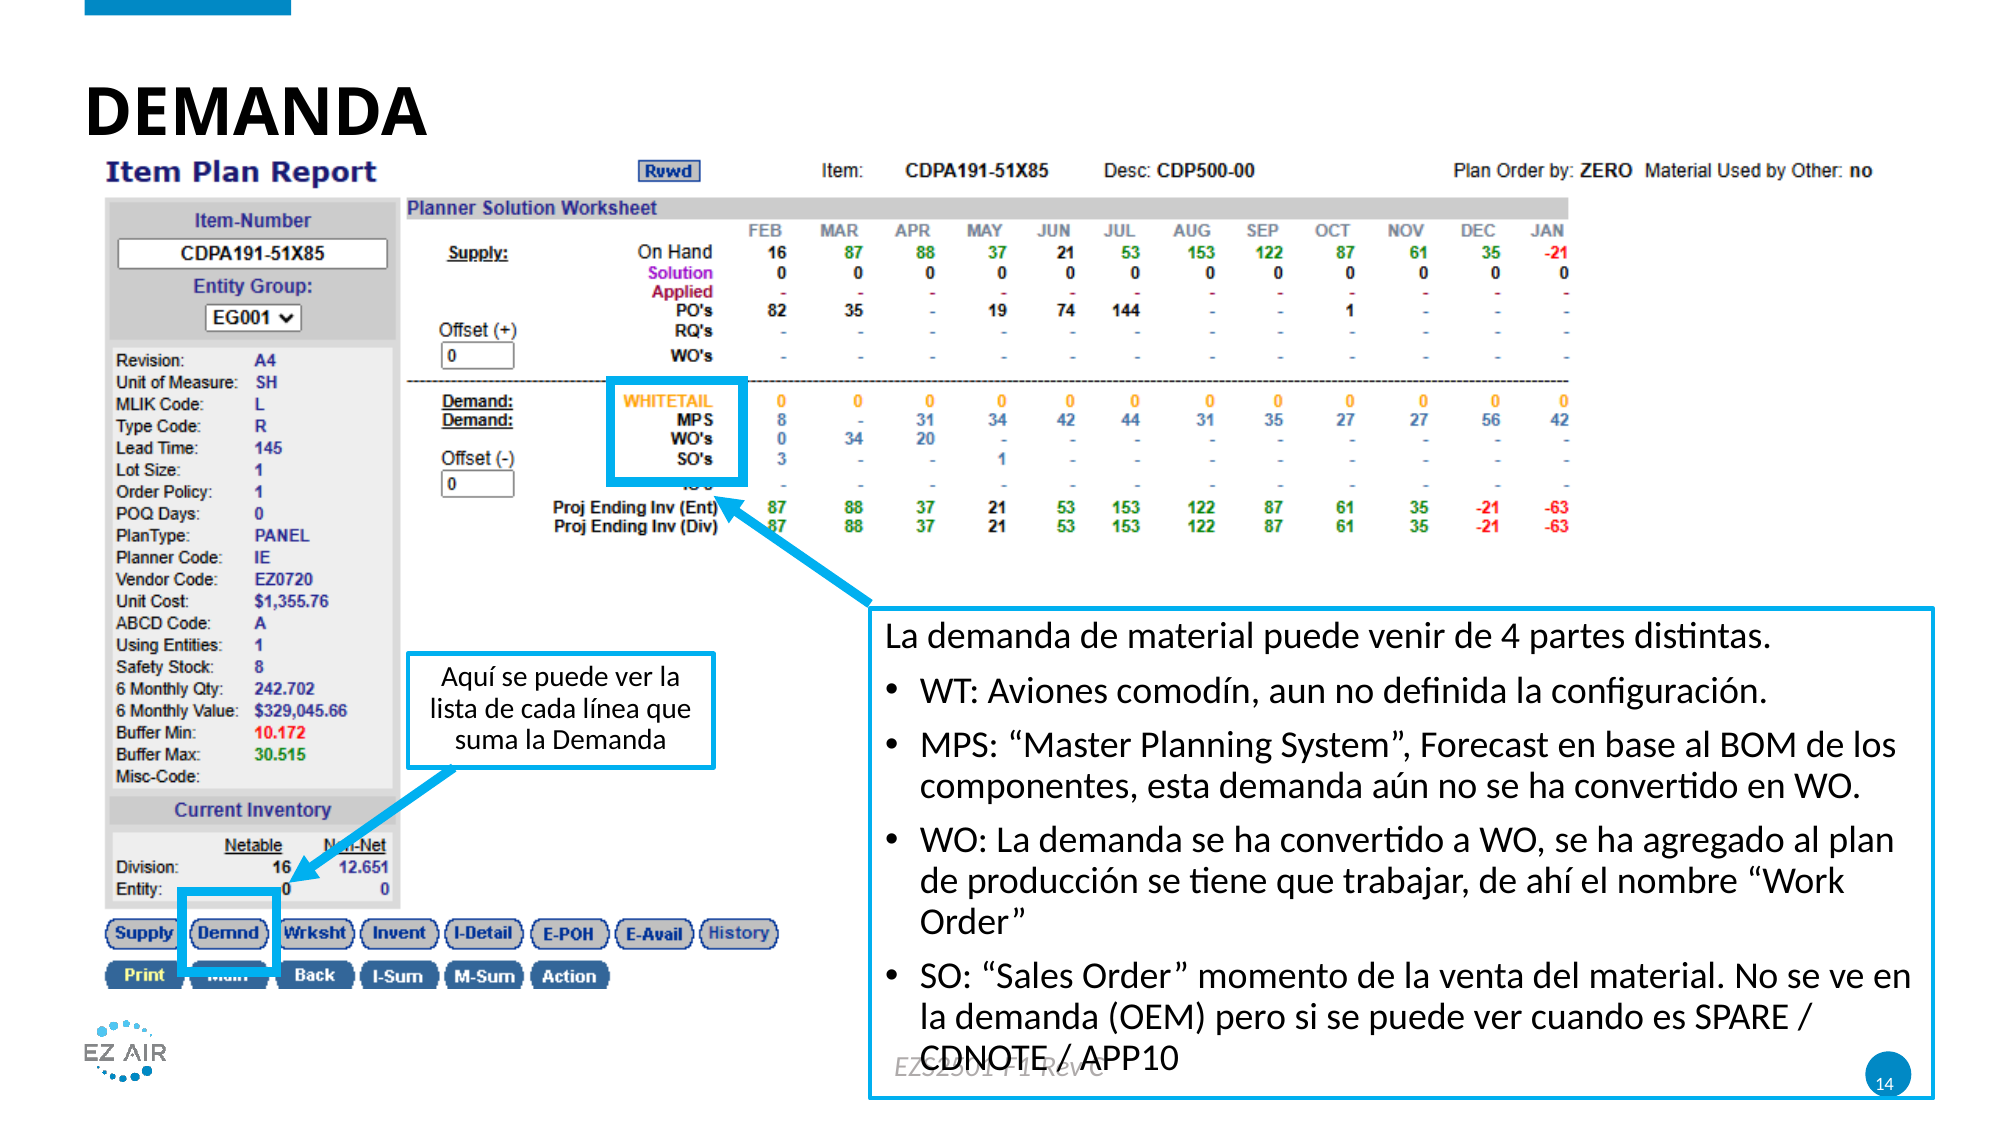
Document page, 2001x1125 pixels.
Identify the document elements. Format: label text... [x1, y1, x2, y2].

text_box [288, 767, 454, 883]
picture [84, 1020, 166, 1082]
picture [99, 154, 1900, 989]
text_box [713, 495, 871, 604]
list La demanda de material puede venir de 4 partes distintas. WT: Aviones comodín, aun no definida la configuración. MPS: “Master Planning System”, Forecast en base al BOM de los componentes, esta demanda aún no se ha convertido en WO. WO: La demanda se ha convertido a WO, se ha agregado al plan de producción se tiene que trabajar, de ahí el nombre “Work Order” SO: “Sales Order” momento de la venta del material. No se ve en la demanda (OEM) pero si se puede ver cuando es SPARE / CDNOTE / APP10 [870, 608, 1934, 1099]
title DEMANDA [83, 0, 1913, 150]
picture [873, 612, 1900, 989]
